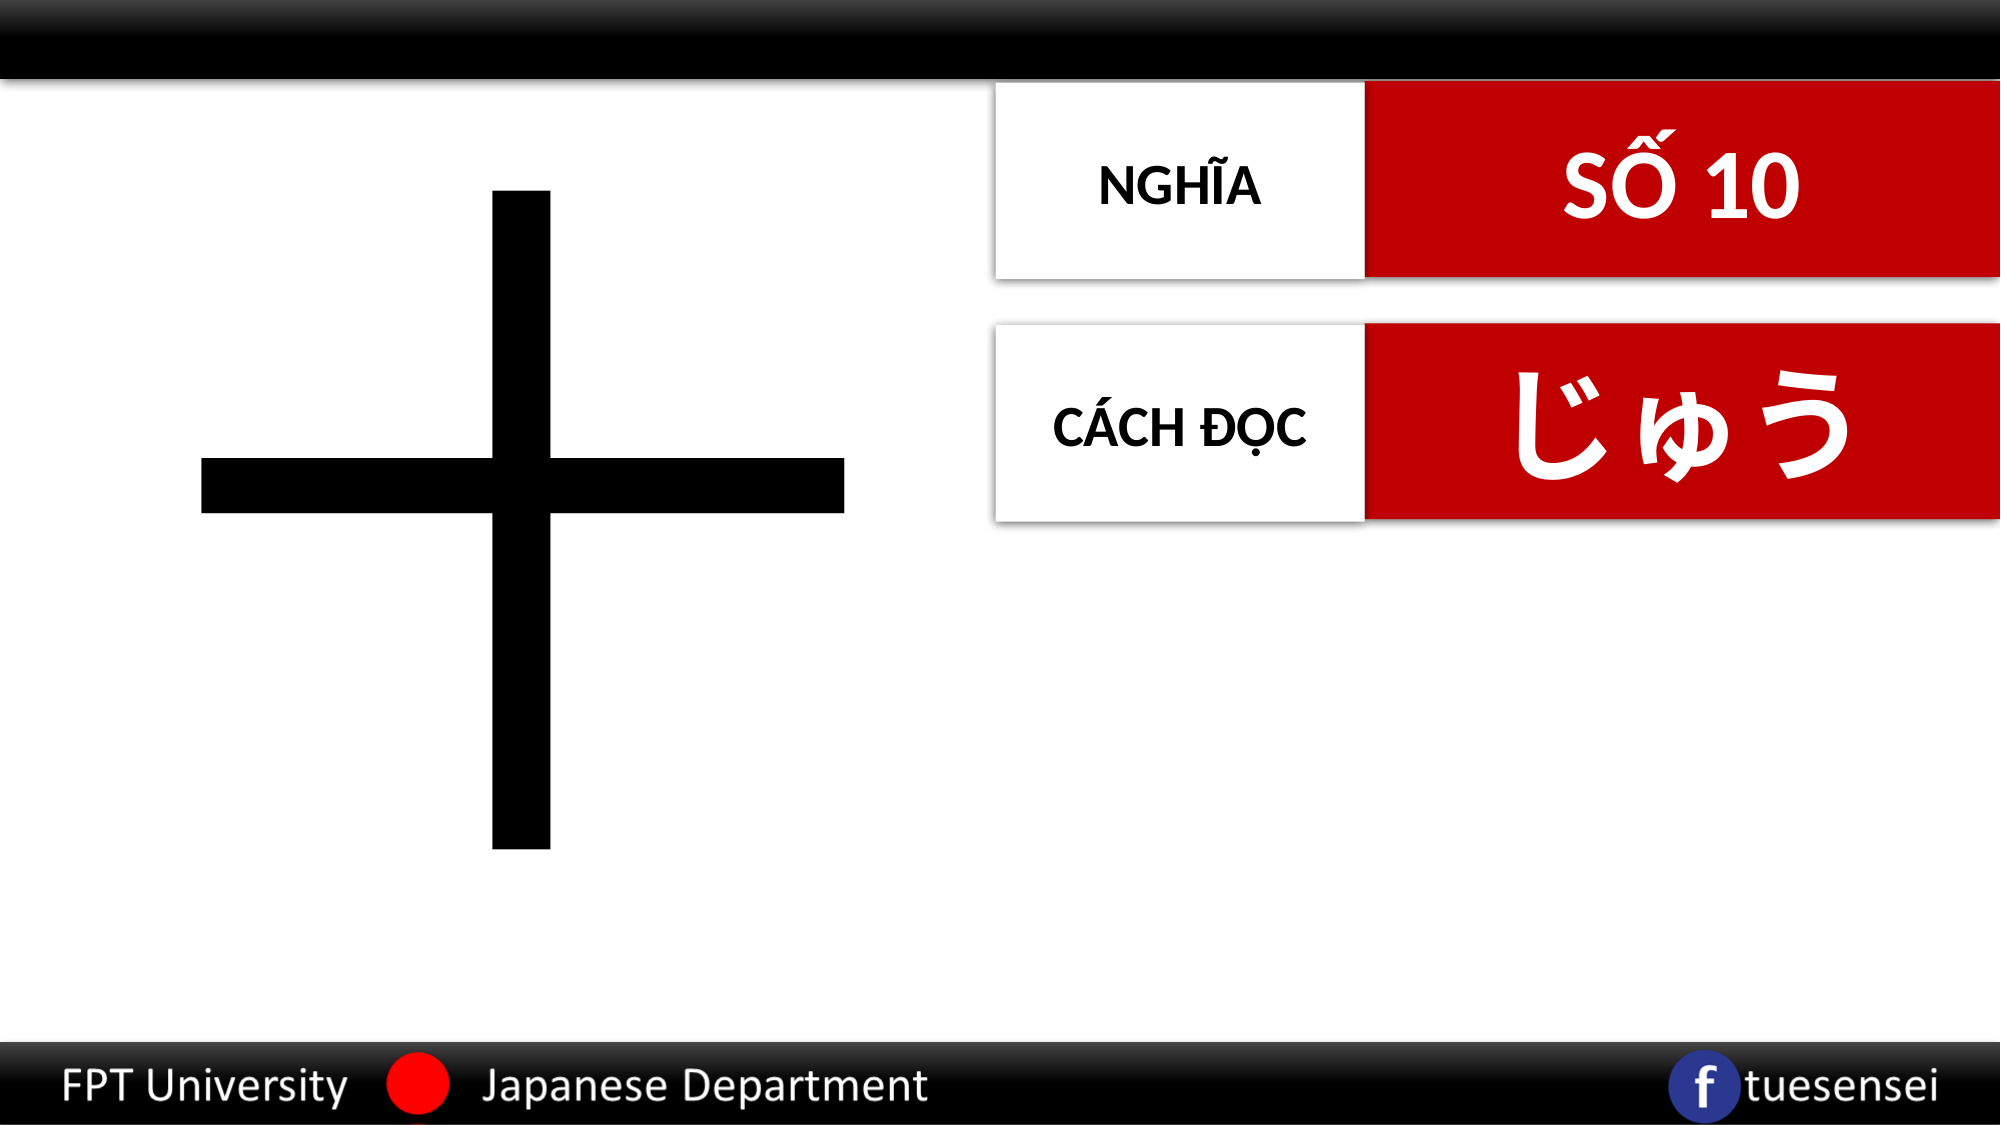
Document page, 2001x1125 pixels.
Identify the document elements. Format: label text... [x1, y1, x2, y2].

picture [0, 1031, 2000, 1125]
list 十 [147, 165, 797, 834]
text_box [0, 0, 2000, 79]
text_box SỐ 10 [1369, 81, 2000, 277]
text_box NGHĨA [995, 82, 1365, 280]
text_box CÁCH ĐỌC [995, 324, 1365, 522]
text_box じゅう [1369, 323, 2000, 520]
